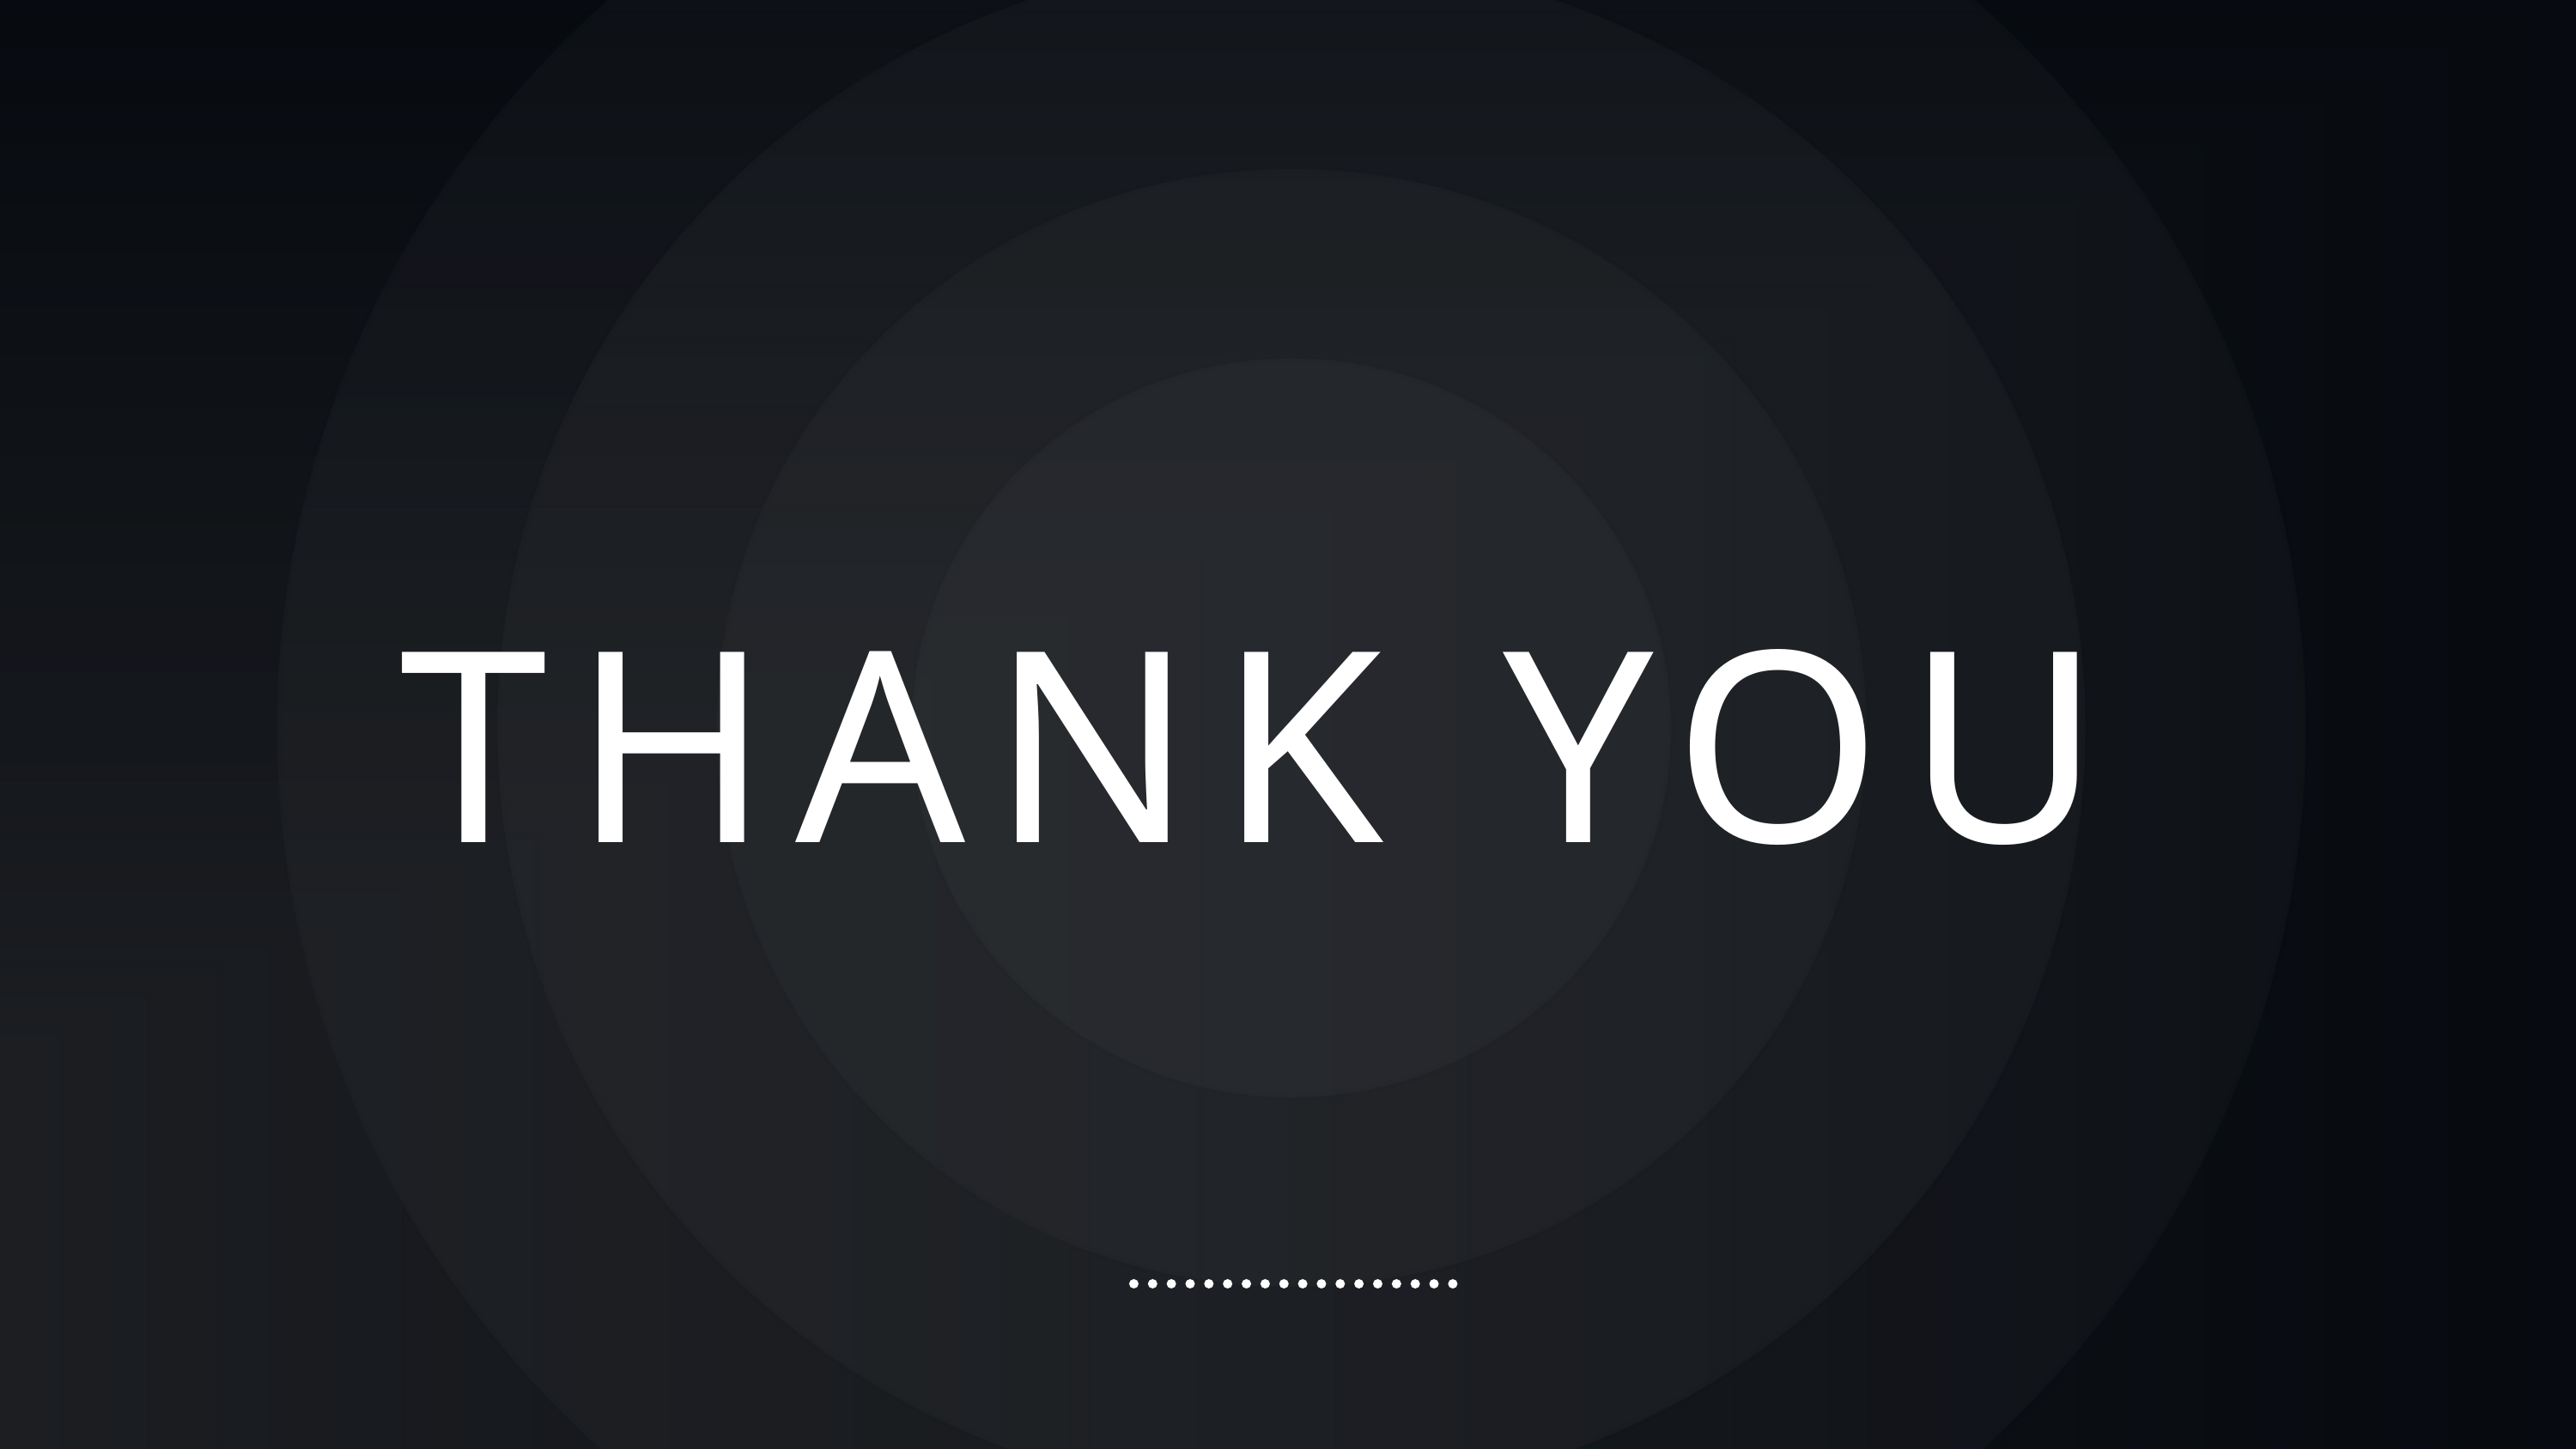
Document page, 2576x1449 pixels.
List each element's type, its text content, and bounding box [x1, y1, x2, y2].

text_box THANK YOU [295, 523, 2208, 896]
text_box [0, 0, 2576, 1449]
